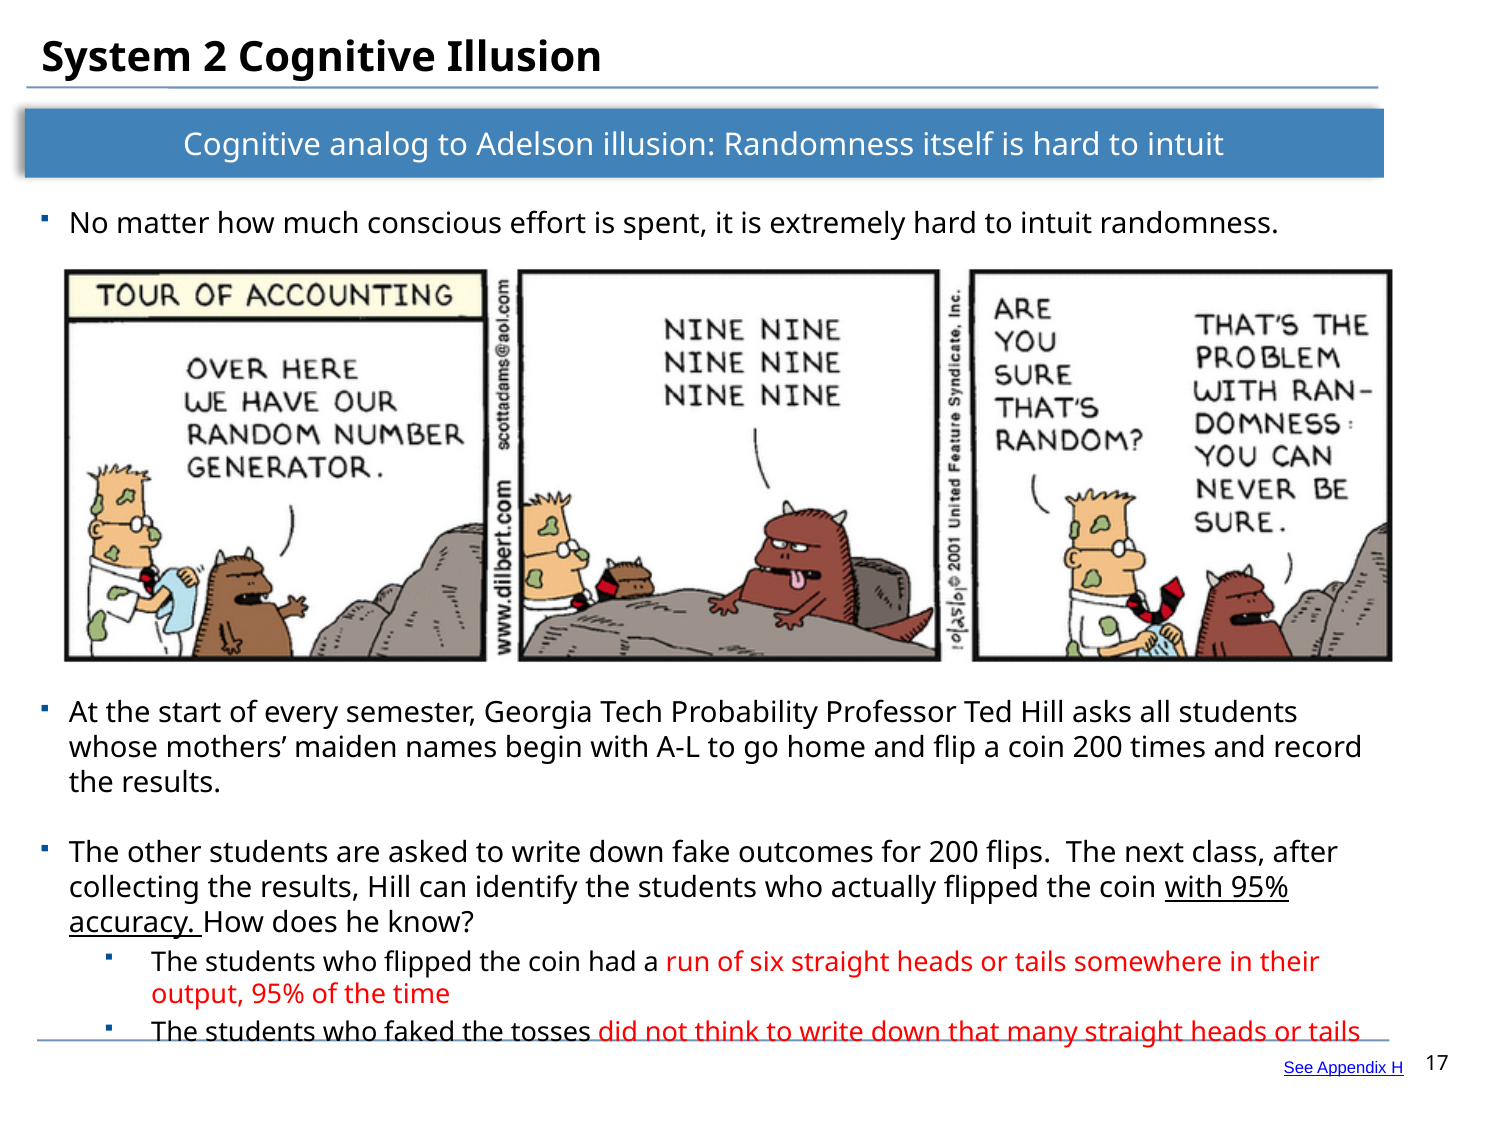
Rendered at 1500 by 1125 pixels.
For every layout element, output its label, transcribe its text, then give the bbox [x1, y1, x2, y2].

list Cognitive analog to Adelson illusion: Randomness itself is hard to intuit [24, 108, 1384, 178]
picture [15, 268, 1414, 673]
title System 2 Cognitive Illusion [26, 22, 1474, 85]
text_box See Appendix H [1268, 1049, 1419, 1085]
list No matter how much conscious effort is spent, it is extremely hard to intuit randomness. At the start of every semester, Georgia Tech Probability Professor Ted Hill asks all students whose mothers’ maiden names begin with A-L to go home and flip a coin 200 times and record the results. The other students are asked to write down fake outcomes for 200 flips. The next class, after collecting the results, Hill can identify the students who actually flipped the coin with 95% accuracy. How does he know? The students who flipped the coin had a run of six straight heads or tails somewhere in their output, 95% of the time The students who faked the tosses did not think to write down that many straight heads or tails [24, 681, 1388, 988]
list No matter how much conscious effort is spent, it is extremely hard to intuit randomness. At the start of every semester, Georgia Tech Probability Professor Ted Hill asks all students whose mothers’ maiden names begin with A-L to go home and flip a coin 200 times and record the results. The other students are asked to write down fake outcomes for 200 flips. The next class, after collecting the results, Hill can identify the students who actually flipped the coin with 95% accuracy. How does he know? The students who flipped the coin had a run of six straight heads or tails somewhere in their output, 95% of the time The students who faked the tosses did not think to write down that many straight heads or tails [24, 196, 1388, 266]
